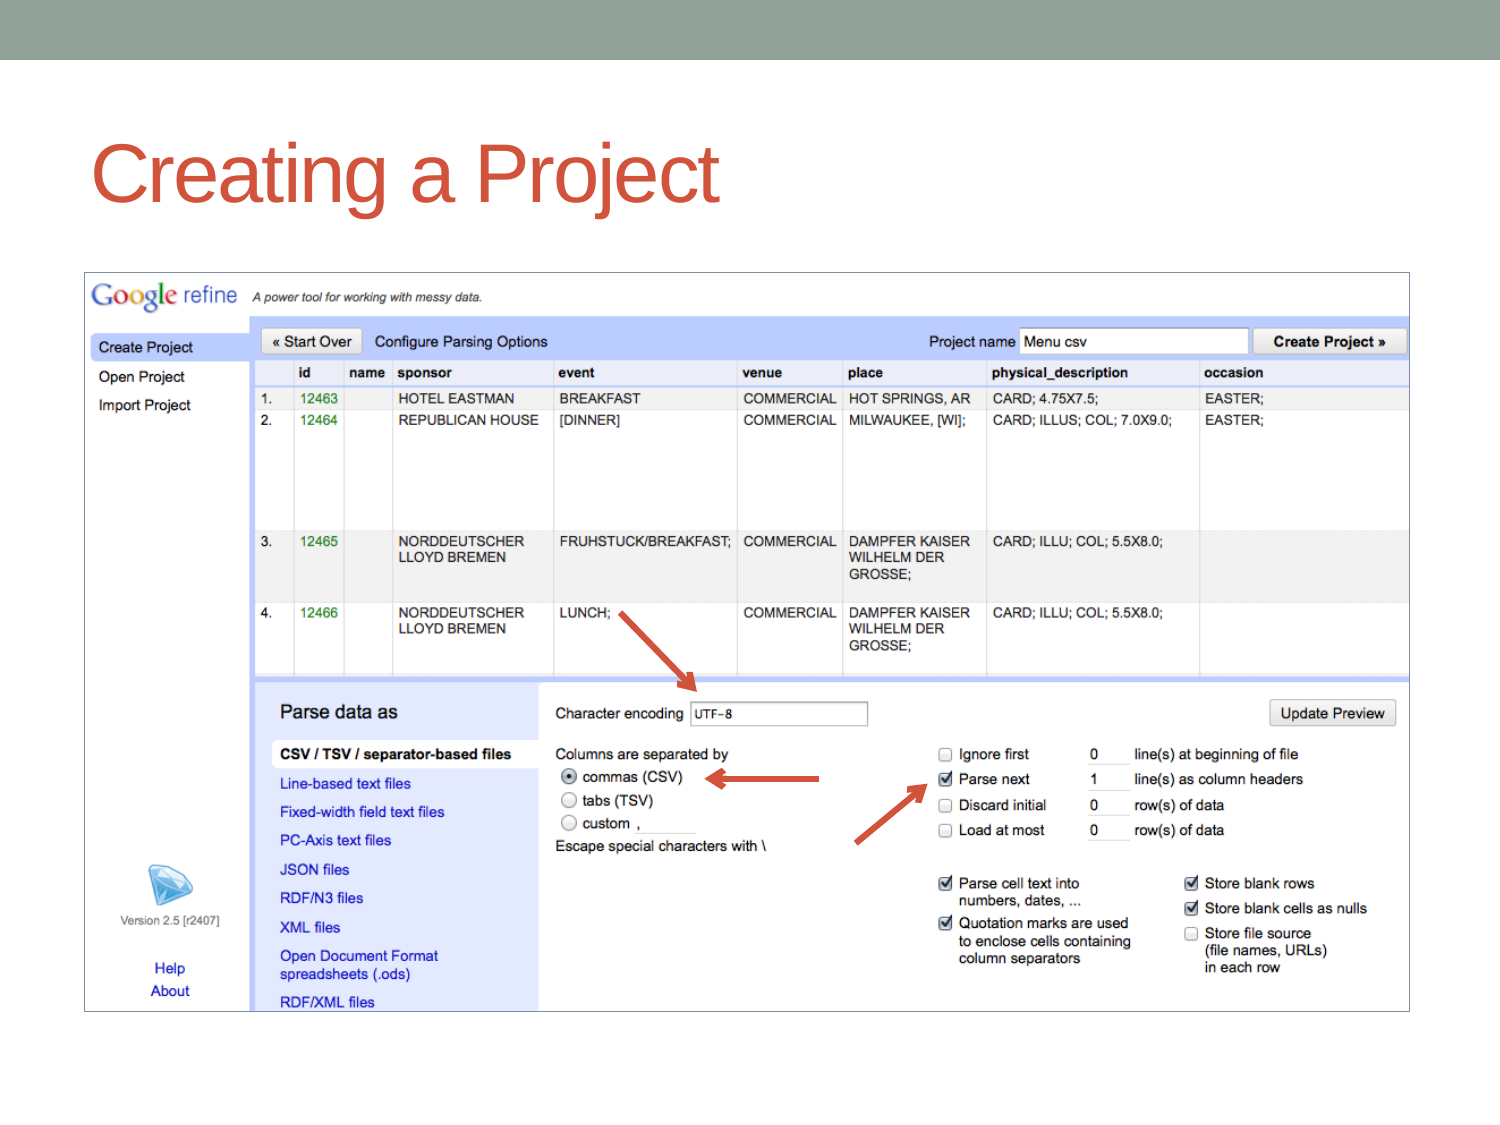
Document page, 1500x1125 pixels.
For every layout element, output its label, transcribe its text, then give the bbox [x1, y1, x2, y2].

picture [84, 272, 1410, 1013]
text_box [619, 612, 698, 693]
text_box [855, 783, 928, 844]
title Creating a Project [75, 87, 1425, 250]
